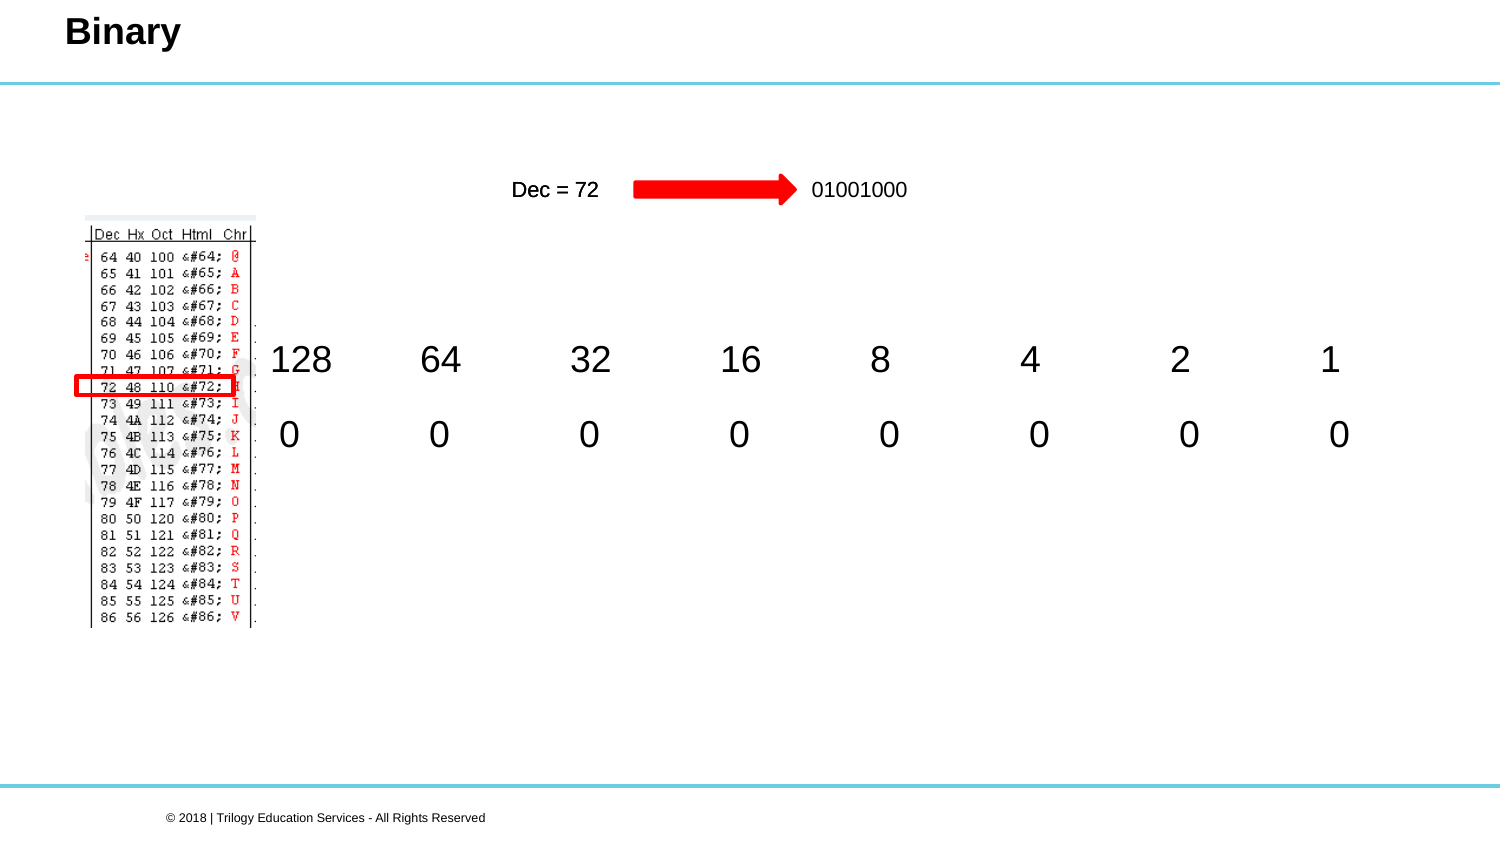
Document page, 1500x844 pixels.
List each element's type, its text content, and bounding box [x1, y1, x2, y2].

text_box 0 0 0 0 0 0 0 0 [264, 402, 1466, 463]
picture [85, 215, 256, 629]
text_box 128 64 32 16 8 4 2 1 [260, 327, 1500, 388]
text_box [74, 374, 80, 397]
title Binary [50, 0, 948, 81]
text_box [633, 173, 797, 206]
text_box Dec = 72 01001000 [496, 168, 1163, 210]
